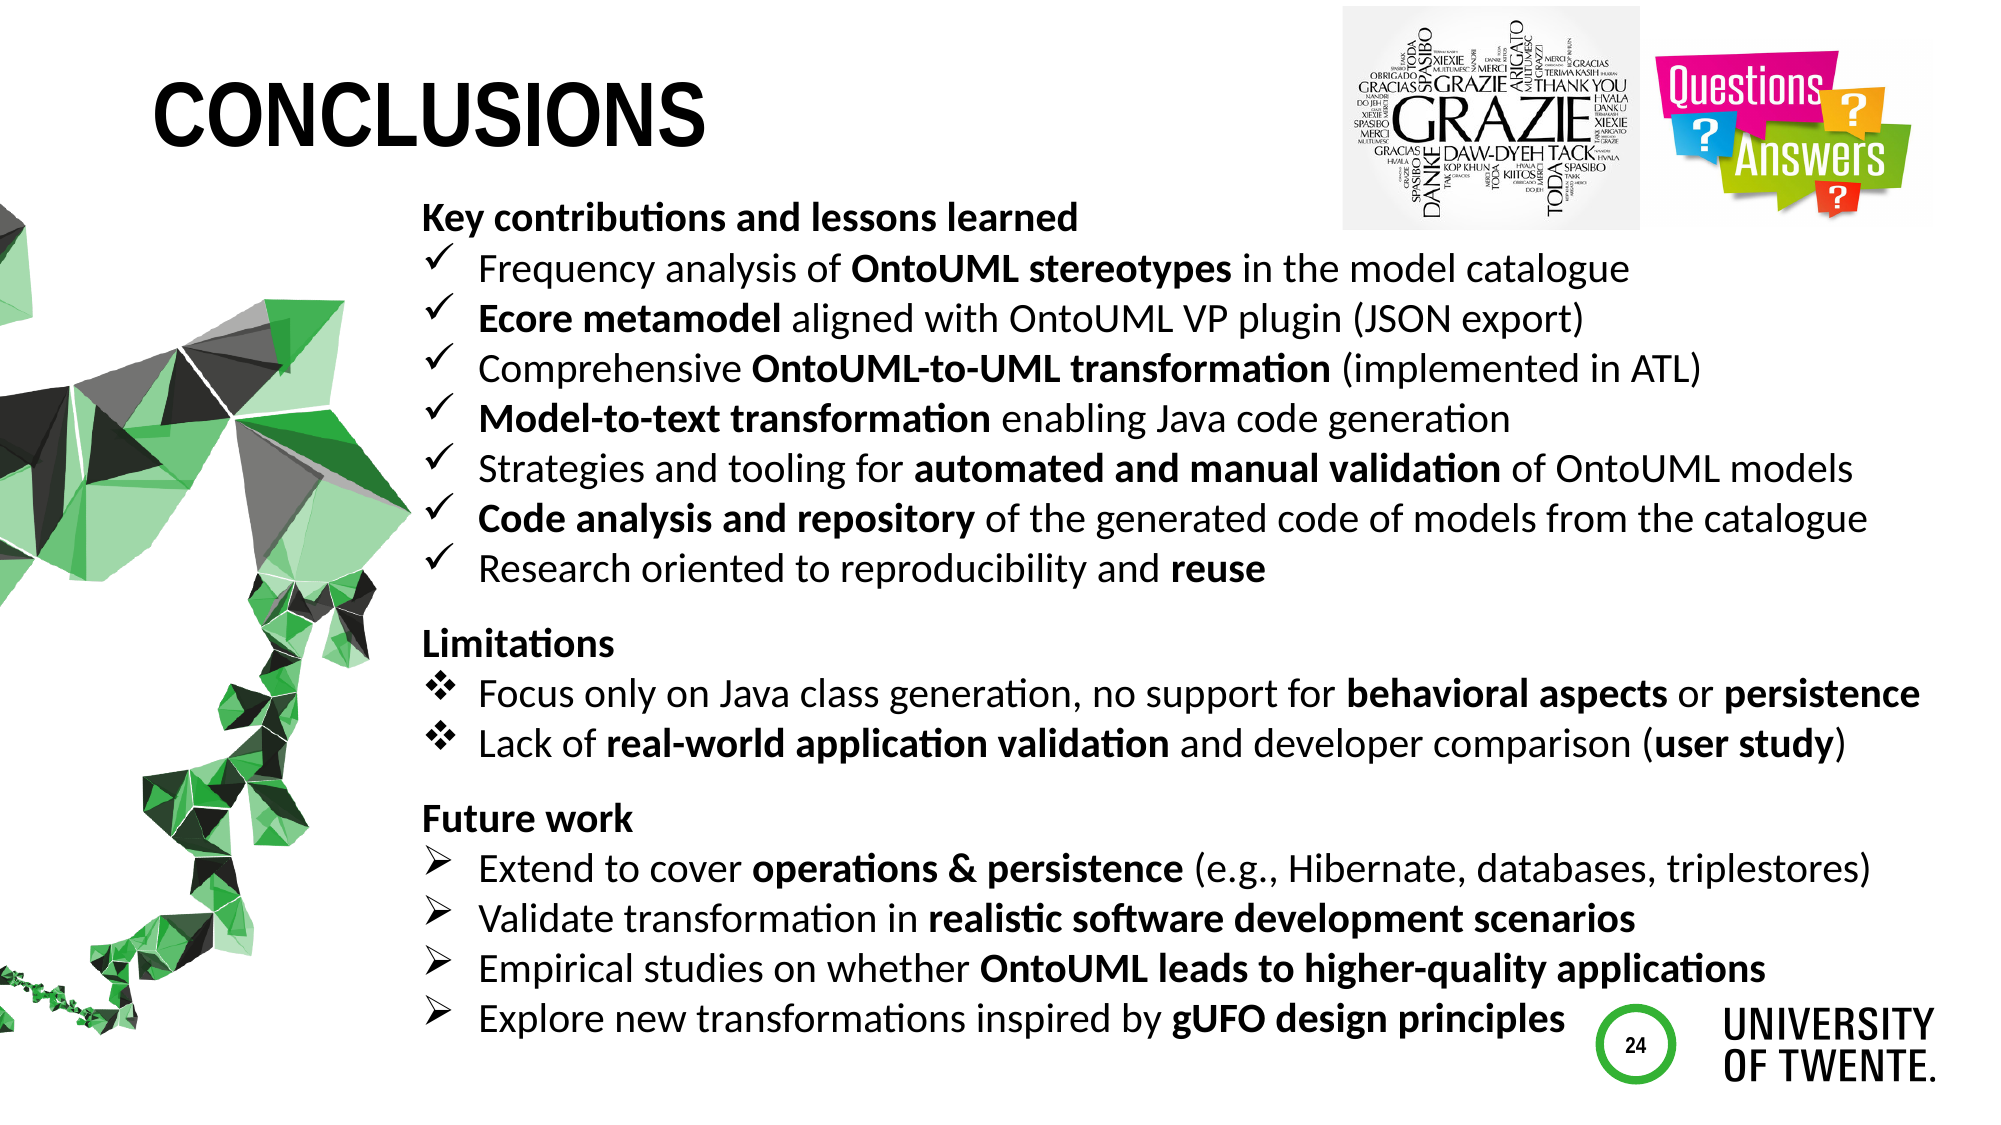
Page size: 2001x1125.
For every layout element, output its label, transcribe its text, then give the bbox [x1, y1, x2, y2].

picture [0, 55, 407, 1125]
slide_number 24 [1595, 1048, 1677, 1085]
picture [1693, 1048, 1966, 1113]
picture [1342, 6, 1933, 230]
text_box Key contributions and lessons learned Frequency analysis of OntoUML stereotypes in the model catalogue Ecore metamodel aligned with OntoUML VP plugin (JSON export) Comprehensive OntoUML-to-UML transformation (implemented in ATL) Model-to-text transformation enabling Java code generation Strategies and tooling for automated and manual validation of OntoUML models Code analysis and repository of the generated code of models from the catalogue Research oriented to reproducibility and reuse Limitations Focus only on Java class generation, no support for behavioral aspects or persistence Lack of real-world application validation and developer comparison (user study) Future work Extend to cover operations & persistence (e.g., Hibernate, databases, triplestores) Validate transformation in realistic software development scenarios Empirical studies on whether OntoUML leads to higher-quality applications Explore new transformations inspired by gUFO design principles [407, 182, 1969, 1048]
title conclusions [137, 59, 1342, 278]
